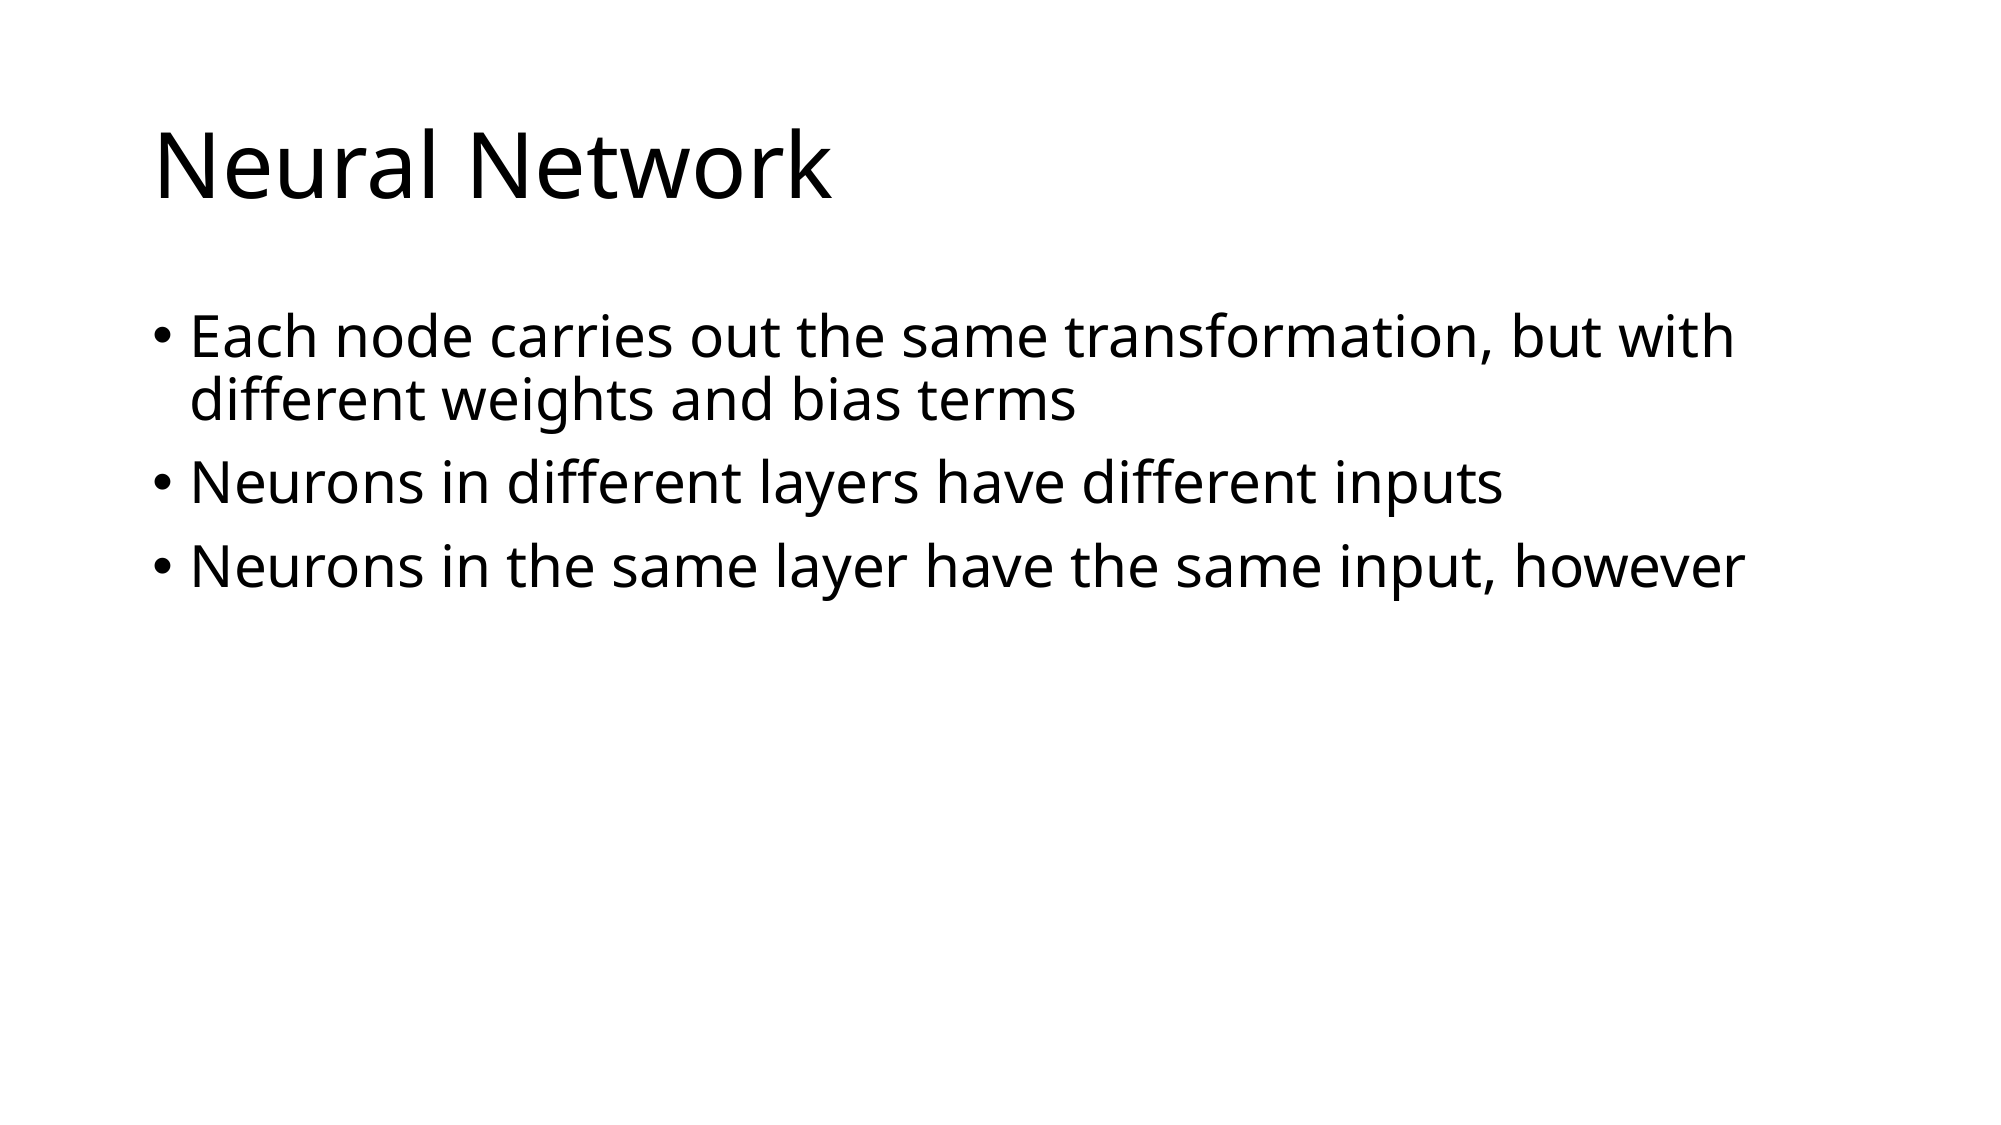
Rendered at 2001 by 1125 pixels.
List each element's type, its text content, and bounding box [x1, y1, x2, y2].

title Neural Network [137, 59, 1863, 278]
list Each node carries out the same transformation, but with different weights and bias terms Neurons in different layers have different inputs Neurons in the same layer have the same input, however [137, 299, 1863, 1014]
